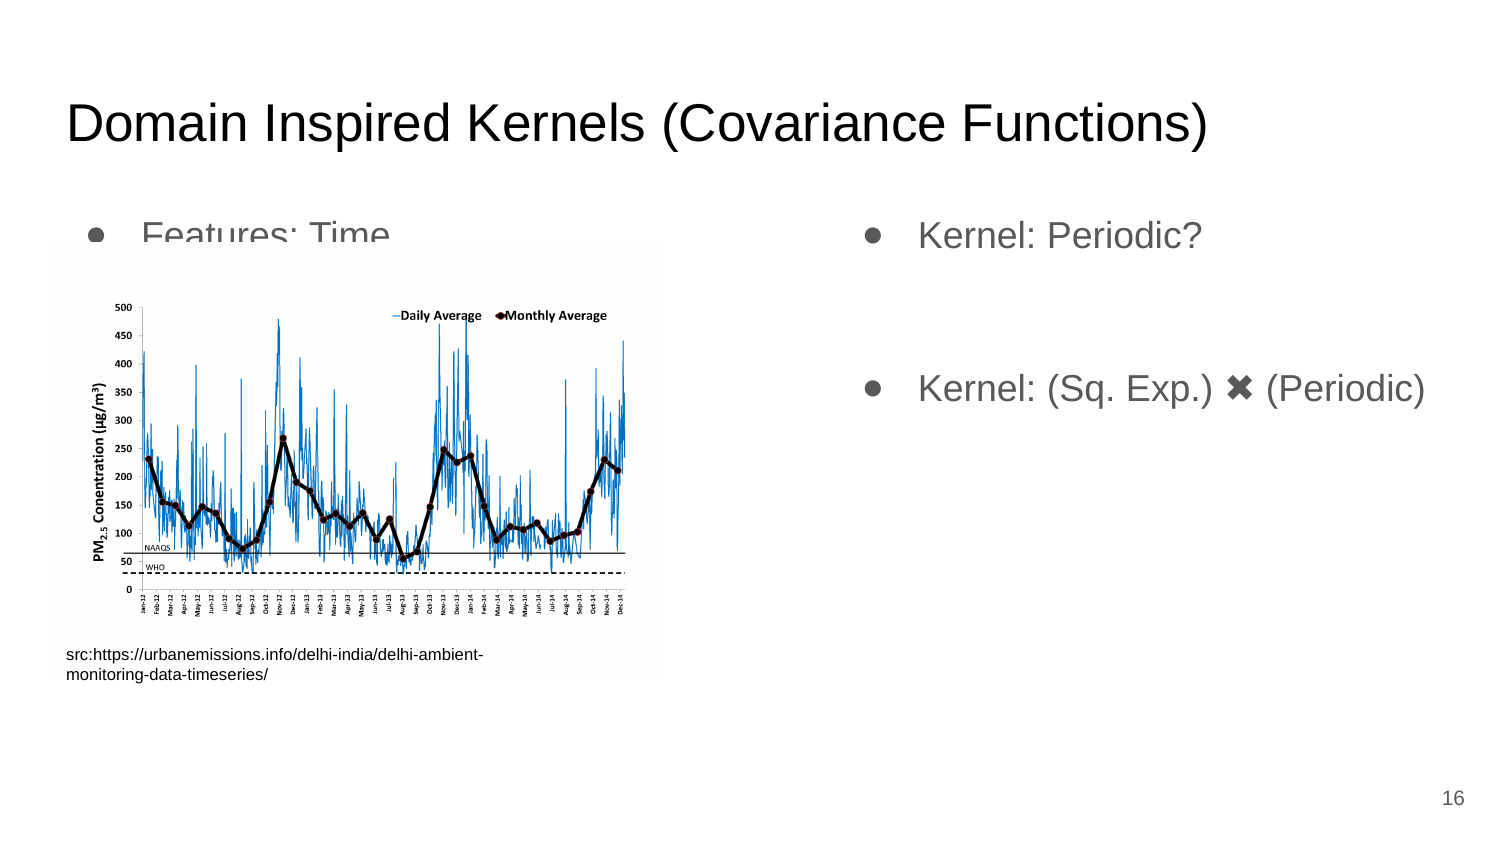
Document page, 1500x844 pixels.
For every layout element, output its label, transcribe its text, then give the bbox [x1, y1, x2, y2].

list Kernel: Periodic? Kernel: (Sq. Exp.) ✖ (Periodic) [827, 189, 1480, 716]
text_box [50, 242, 664, 700]
title Domain Inspired Kernels (Covariance Functions) [51, 72, 1449, 167]
slide_number ‹#› [1389, 764, 1480, 830]
list Features: Time [51, 189, 827, 342]
